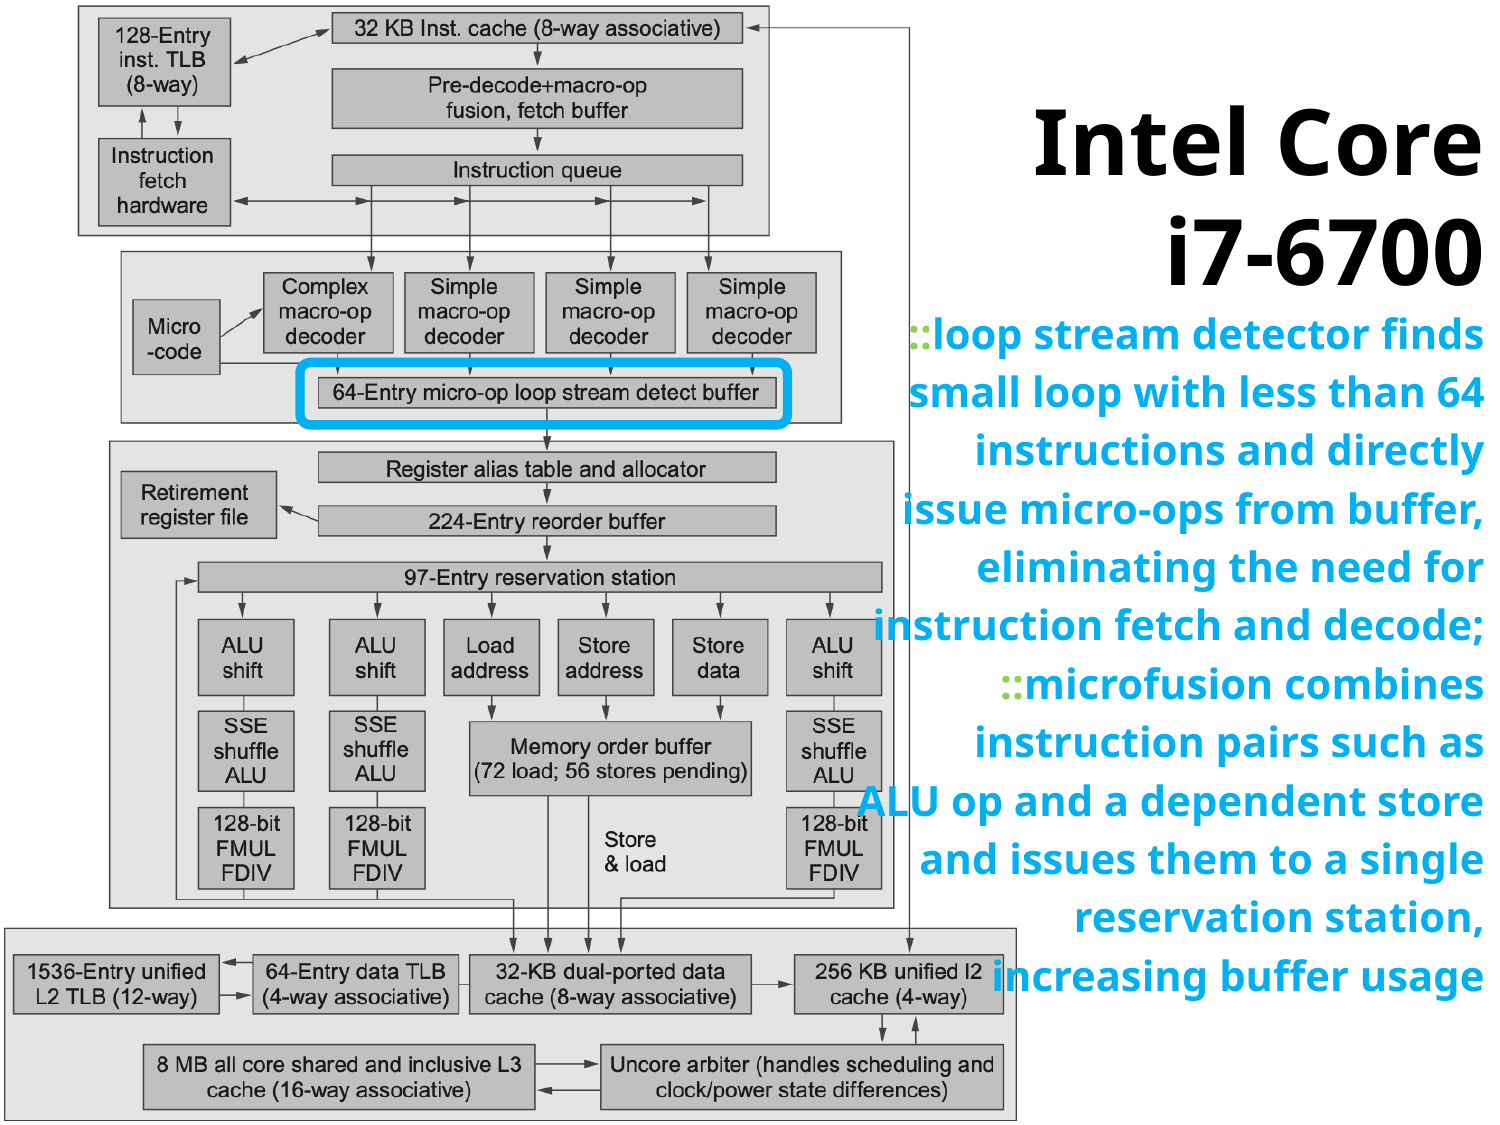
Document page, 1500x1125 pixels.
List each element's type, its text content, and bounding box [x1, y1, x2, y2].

title Intel Core i7-6700 [1024, 99, 1500, 288]
picture [1006, 332, 1014, 344]
picture [0, 0, 1021, 1125]
text_box ::loop stream detector finds small loop with less than 64 instructions and directly issue micro-ops from buffer, eliminating the need for instruction fetch and decode; ::microfusion combines instruction pairs such as ALU op and a dependent store and issues them to a single reservation station, increasing buffer usage [1024, 299, 1500, 1013]
